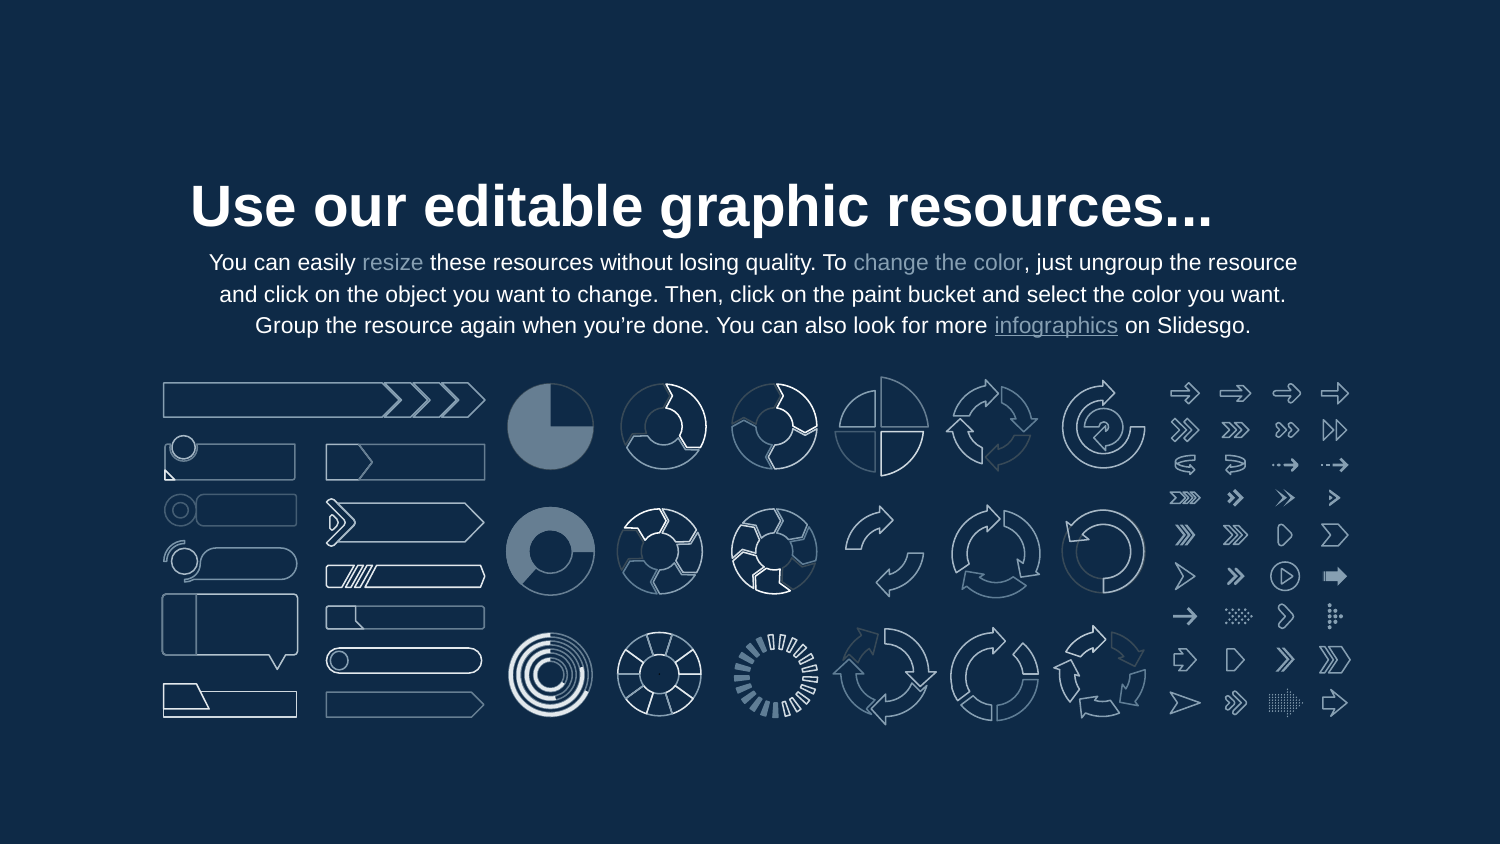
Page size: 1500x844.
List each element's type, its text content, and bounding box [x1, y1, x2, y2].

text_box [1224, 608, 1254, 625]
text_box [1328, 489, 1341, 507]
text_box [326, 564, 485, 588]
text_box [1170, 491, 1201, 504]
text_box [494, 618, 607, 731]
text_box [506, 507, 595, 596]
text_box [945, 627, 1039, 721]
text_box [1175, 455, 1195, 475]
text_box [1321, 524, 1348, 546]
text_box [326, 605, 485, 630]
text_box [1048, 509, 1146, 594]
text_box [1273, 383, 1301, 403]
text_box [326, 498, 485, 547]
text_box You can easily resize these resources without losing quality. To change the color, just ungroup the resource and click on the object you want to change. Then, click on the paint bucket and select the color you want. Group the resource again when you’re done. You can also look for more infographics on Slidesgo. [175, 251, 1332, 331]
text_box [164, 494, 297, 526]
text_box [507, 383, 594, 470]
text_box [1321, 382, 1349, 404]
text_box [163, 540, 298, 583]
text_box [1224, 690, 1248, 715]
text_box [1222, 422, 1250, 438]
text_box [326, 444, 485, 481]
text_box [730, 508, 819, 595]
text_box [1170, 692, 1201, 714]
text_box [1319, 646, 1351, 674]
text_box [1268, 688, 1304, 718]
text_box [1220, 385, 1251, 402]
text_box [832, 627, 937, 725]
text_box [1173, 607, 1198, 626]
text_box [1322, 689, 1348, 717]
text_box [734, 634, 818, 718]
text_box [946, 379, 1038, 472]
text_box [1275, 647, 1296, 672]
text_box [1225, 455, 1246, 475]
text_box [1174, 648, 1197, 671]
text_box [1174, 524, 1196, 546]
text_box [1278, 524, 1292, 546]
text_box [943, 504, 1041, 598]
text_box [1053, 625, 1146, 719]
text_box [1171, 418, 1199, 442]
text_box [731, 383, 818, 470]
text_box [845, 505, 924, 597]
text_box [1171, 382, 1200, 404]
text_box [615, 508, 705, 595]
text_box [1323, 419, 1347, 441]
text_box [1274, 422, 1300, 438]
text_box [1226, 567, 1246, 586]
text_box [1223, 525, 1248, 545]
title Use our editable graphic resources... [175, 153, 1332, 233]
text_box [1227, 488, 1245, 507]
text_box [1271, 458, 1300, 472]
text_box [163, 683, 297, 718]
text_box [1278, 604, 1294, 629]
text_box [1048, 380, 1145, 469]
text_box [1274, 488, 1296, 507]
text_box [1270, 561, 1300, 591]
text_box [617, 632, 702, 717]
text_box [1326, 602, 1344, 630]
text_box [1320, 457, 1349, 473]
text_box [611, 383, 709, 470]
text_box [1175, 562, 1195, 590]
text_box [164, 435, 296, 481]
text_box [834, 376, 929, 477]
text_box [326, 692, 484, 718]
text_box [1322, 566, 1348, 586]
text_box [163, 382, 486, 418]
text_box [1226, 648, 1245, 671]
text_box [162, 593, 298, 670]
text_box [326, 647, 482, 674]
